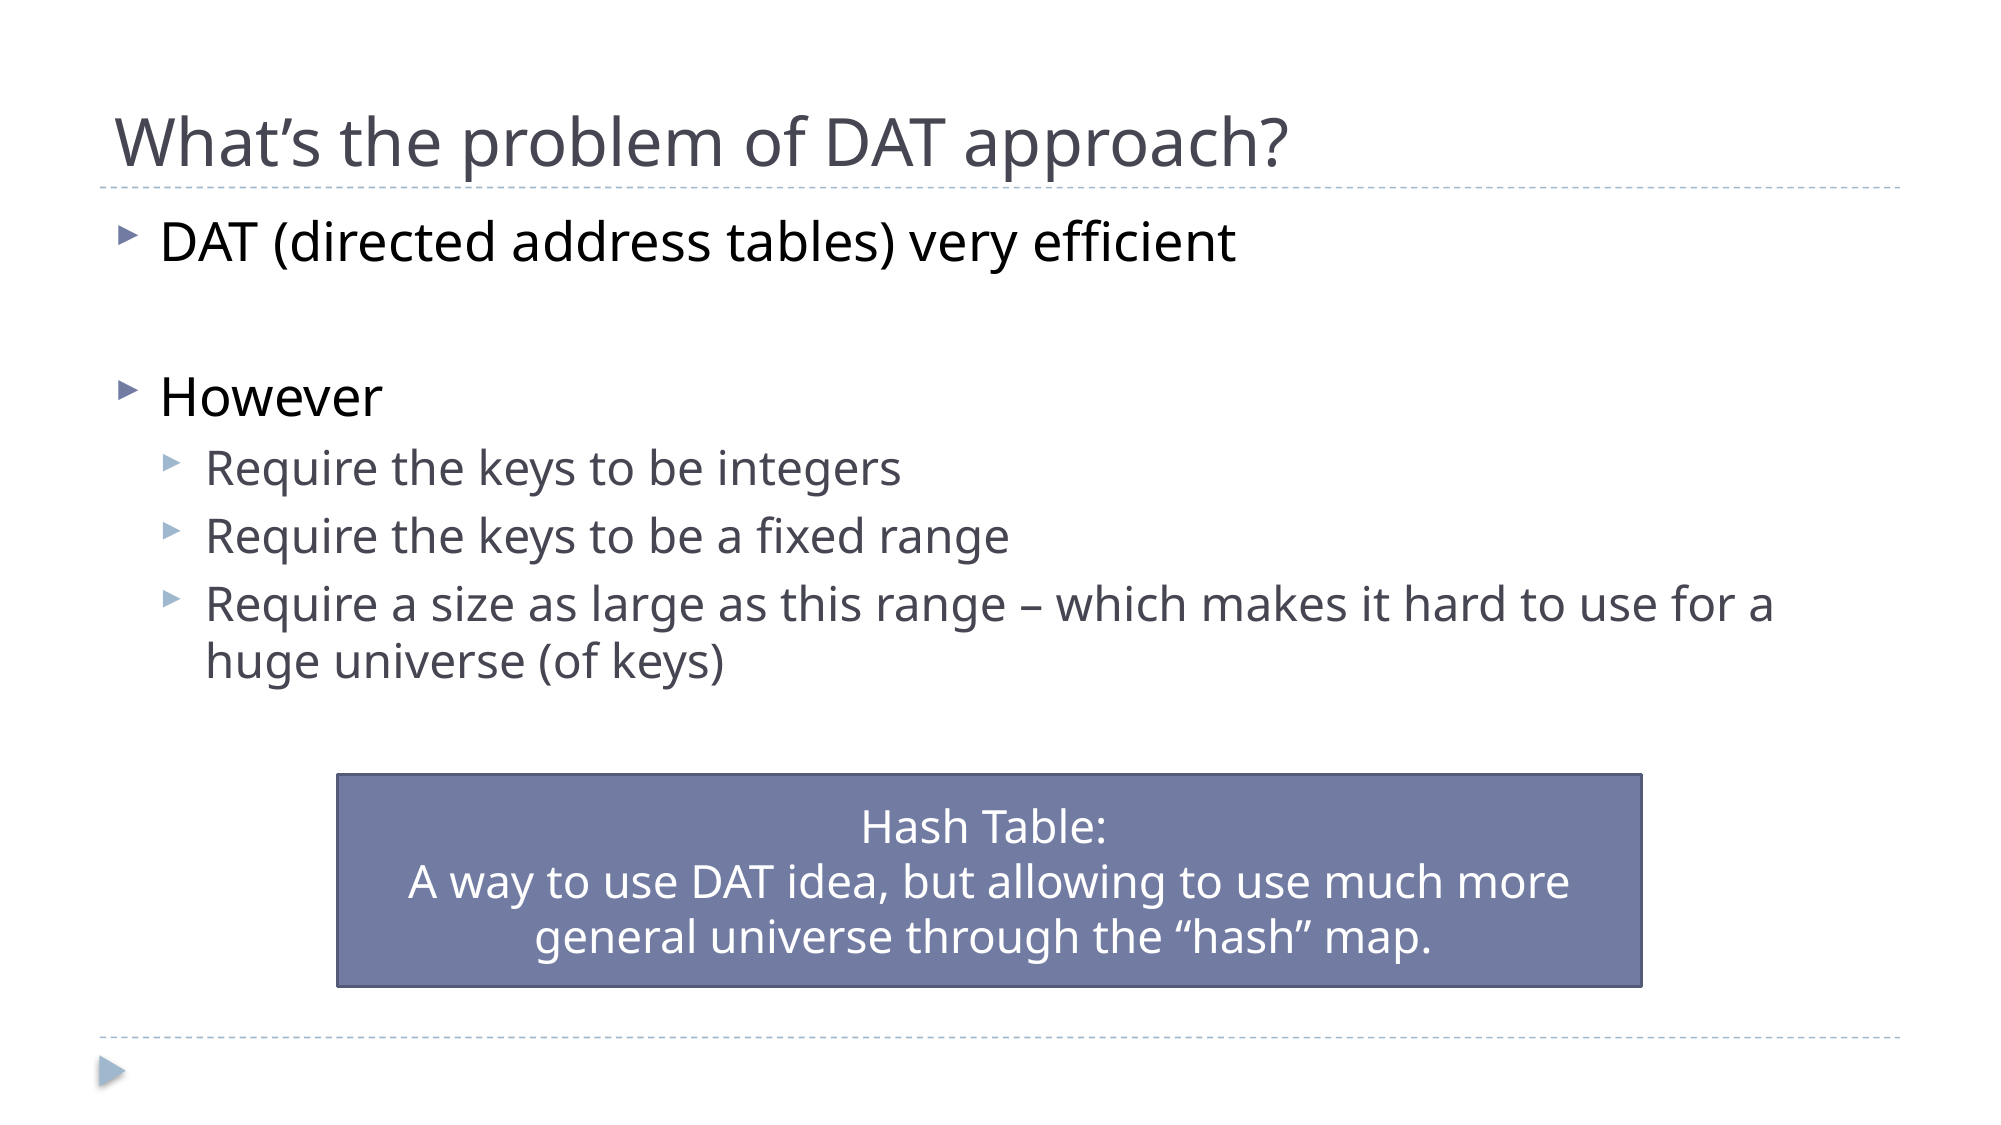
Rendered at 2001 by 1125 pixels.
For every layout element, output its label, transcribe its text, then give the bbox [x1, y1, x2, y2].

text_box Hash Table: A way to use DAT idea, but allowing to use much more general universe through the “hash” map. [336, 773, 1643, 988]
title What’s the problem of DAT approach? [99, 24, 1901, 188]
list DAT (directed address tables) very efficient However Require the keys to be integers Require the keys to be a fixed range Require a size as large as this range – which makes it hard to use for a huge universe (of keys) [99, 199, 1901, 1011]
